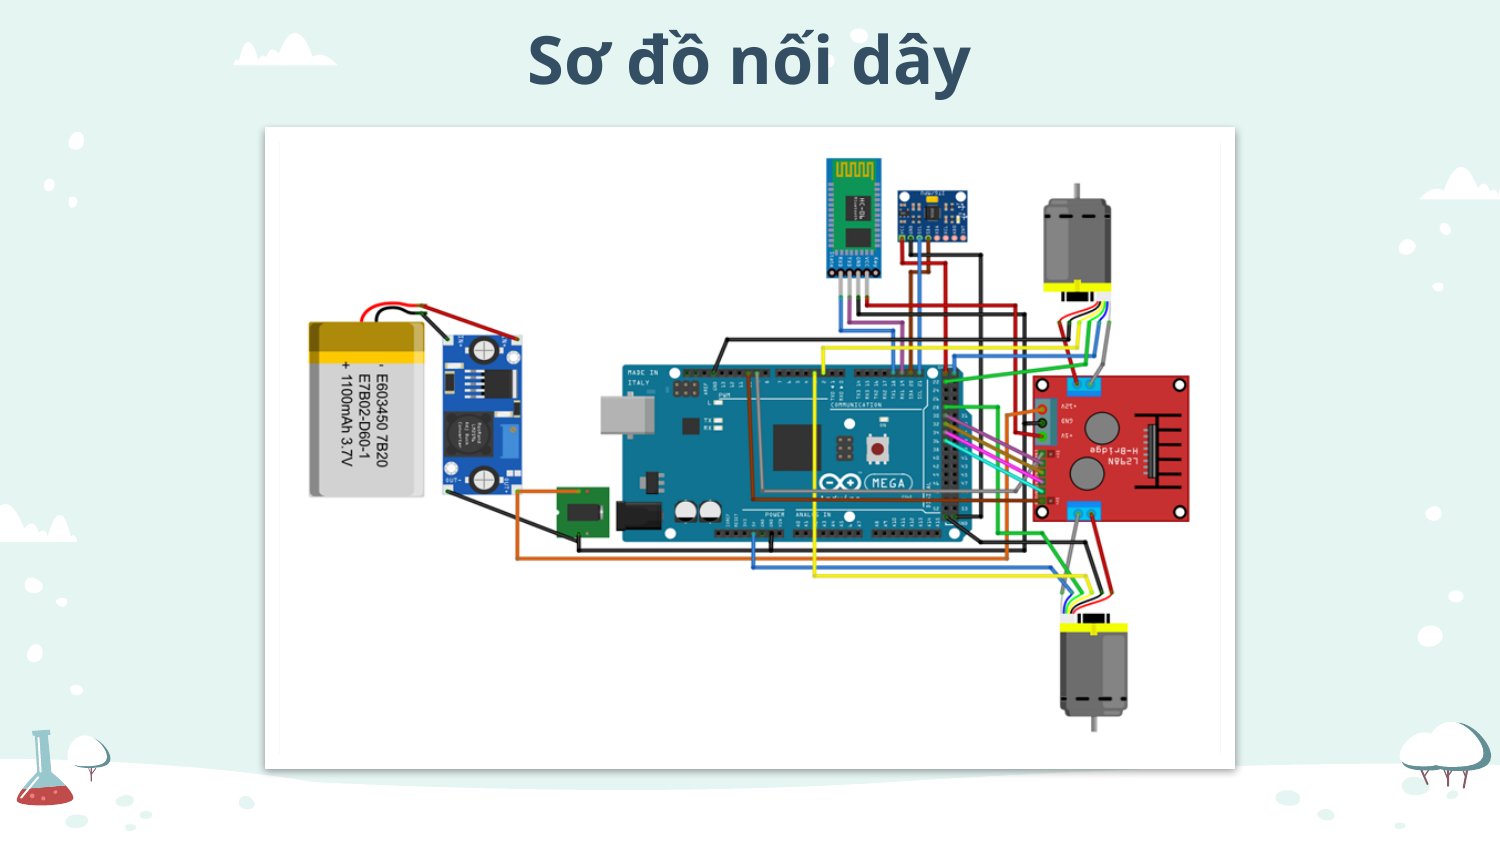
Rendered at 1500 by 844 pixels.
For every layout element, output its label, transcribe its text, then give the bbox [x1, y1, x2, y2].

picture [279, 141, 1221, 755]
title Sơ đồ nối dây [46, 0, 1454, 116]
